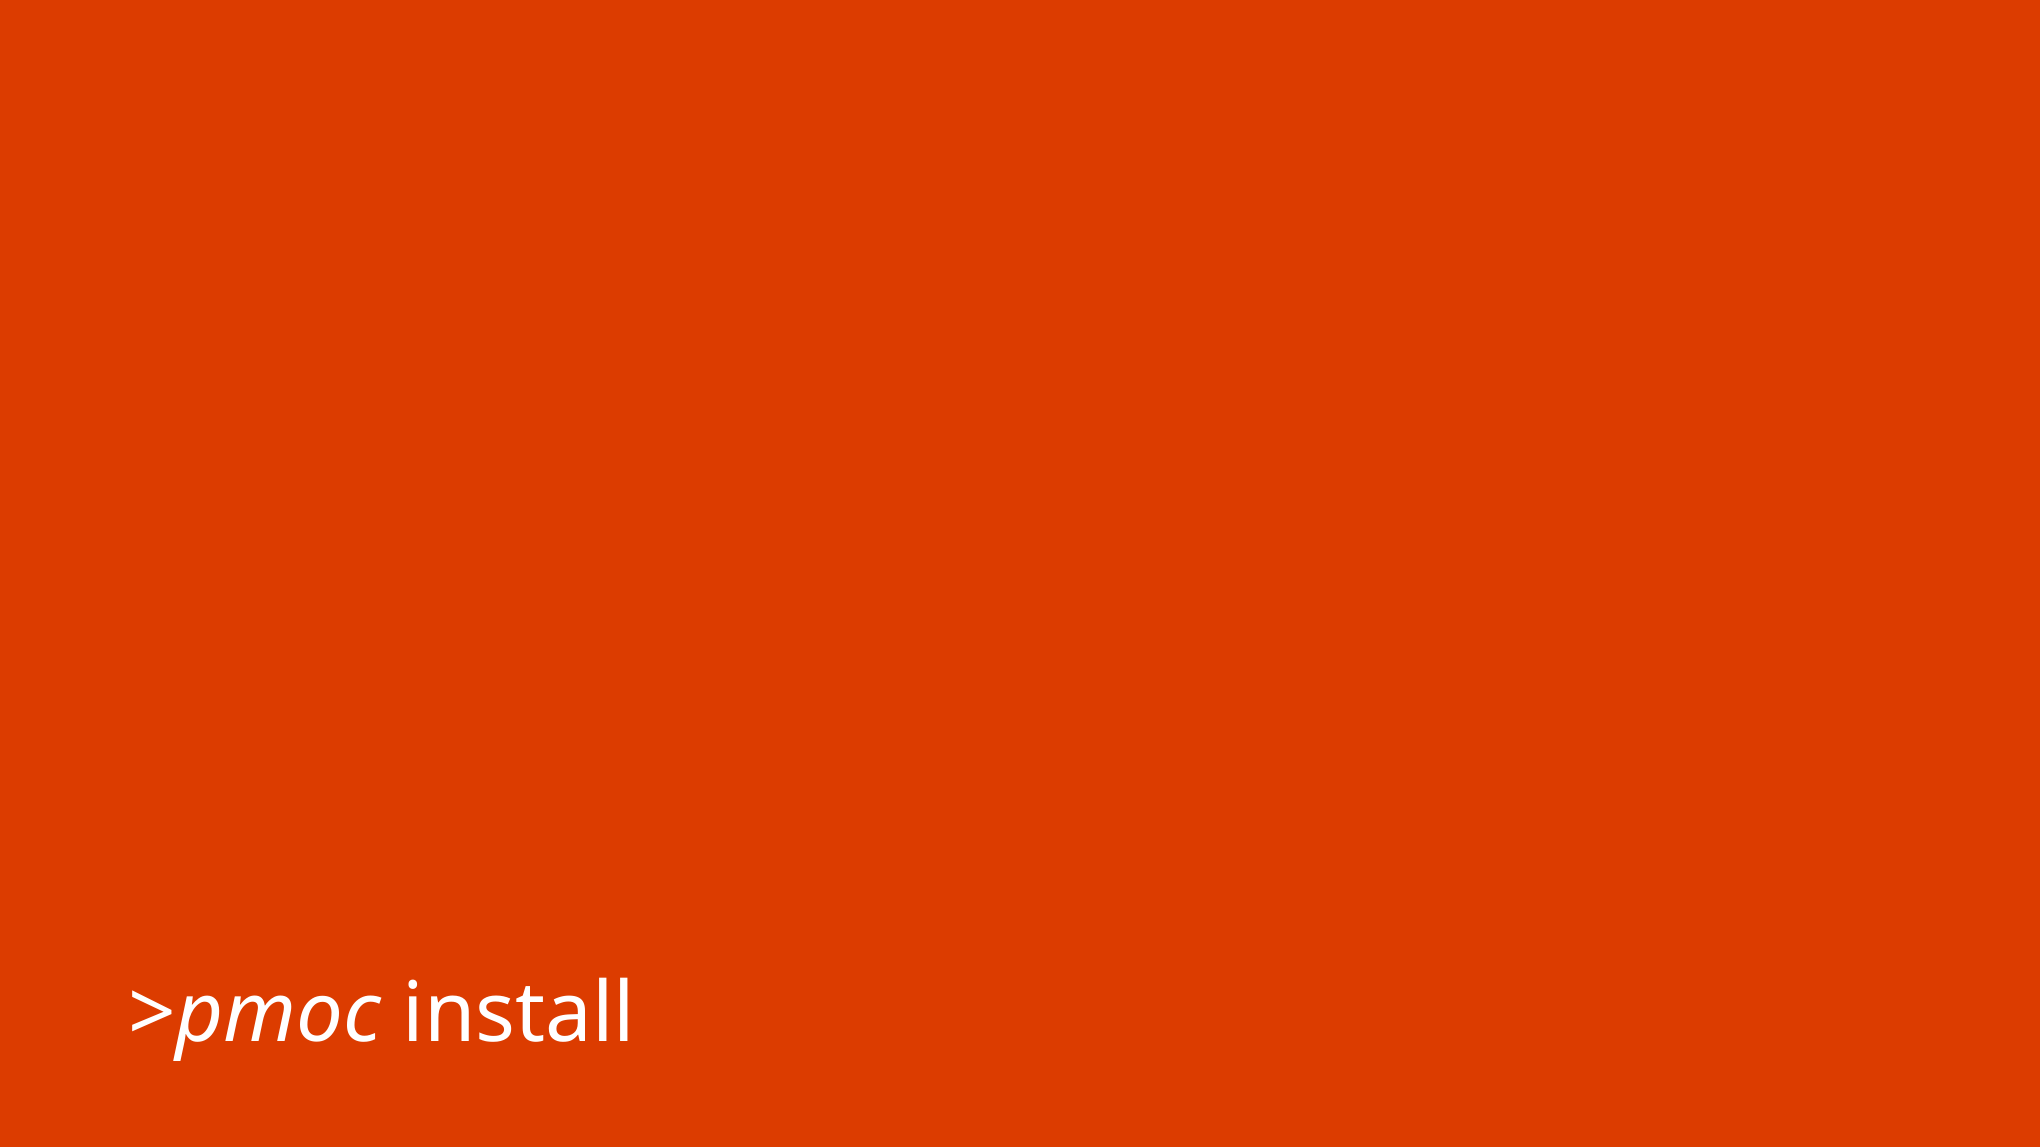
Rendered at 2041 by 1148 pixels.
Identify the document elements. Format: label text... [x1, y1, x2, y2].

text_box >pmoc install [98, 945, 667, 1084]
